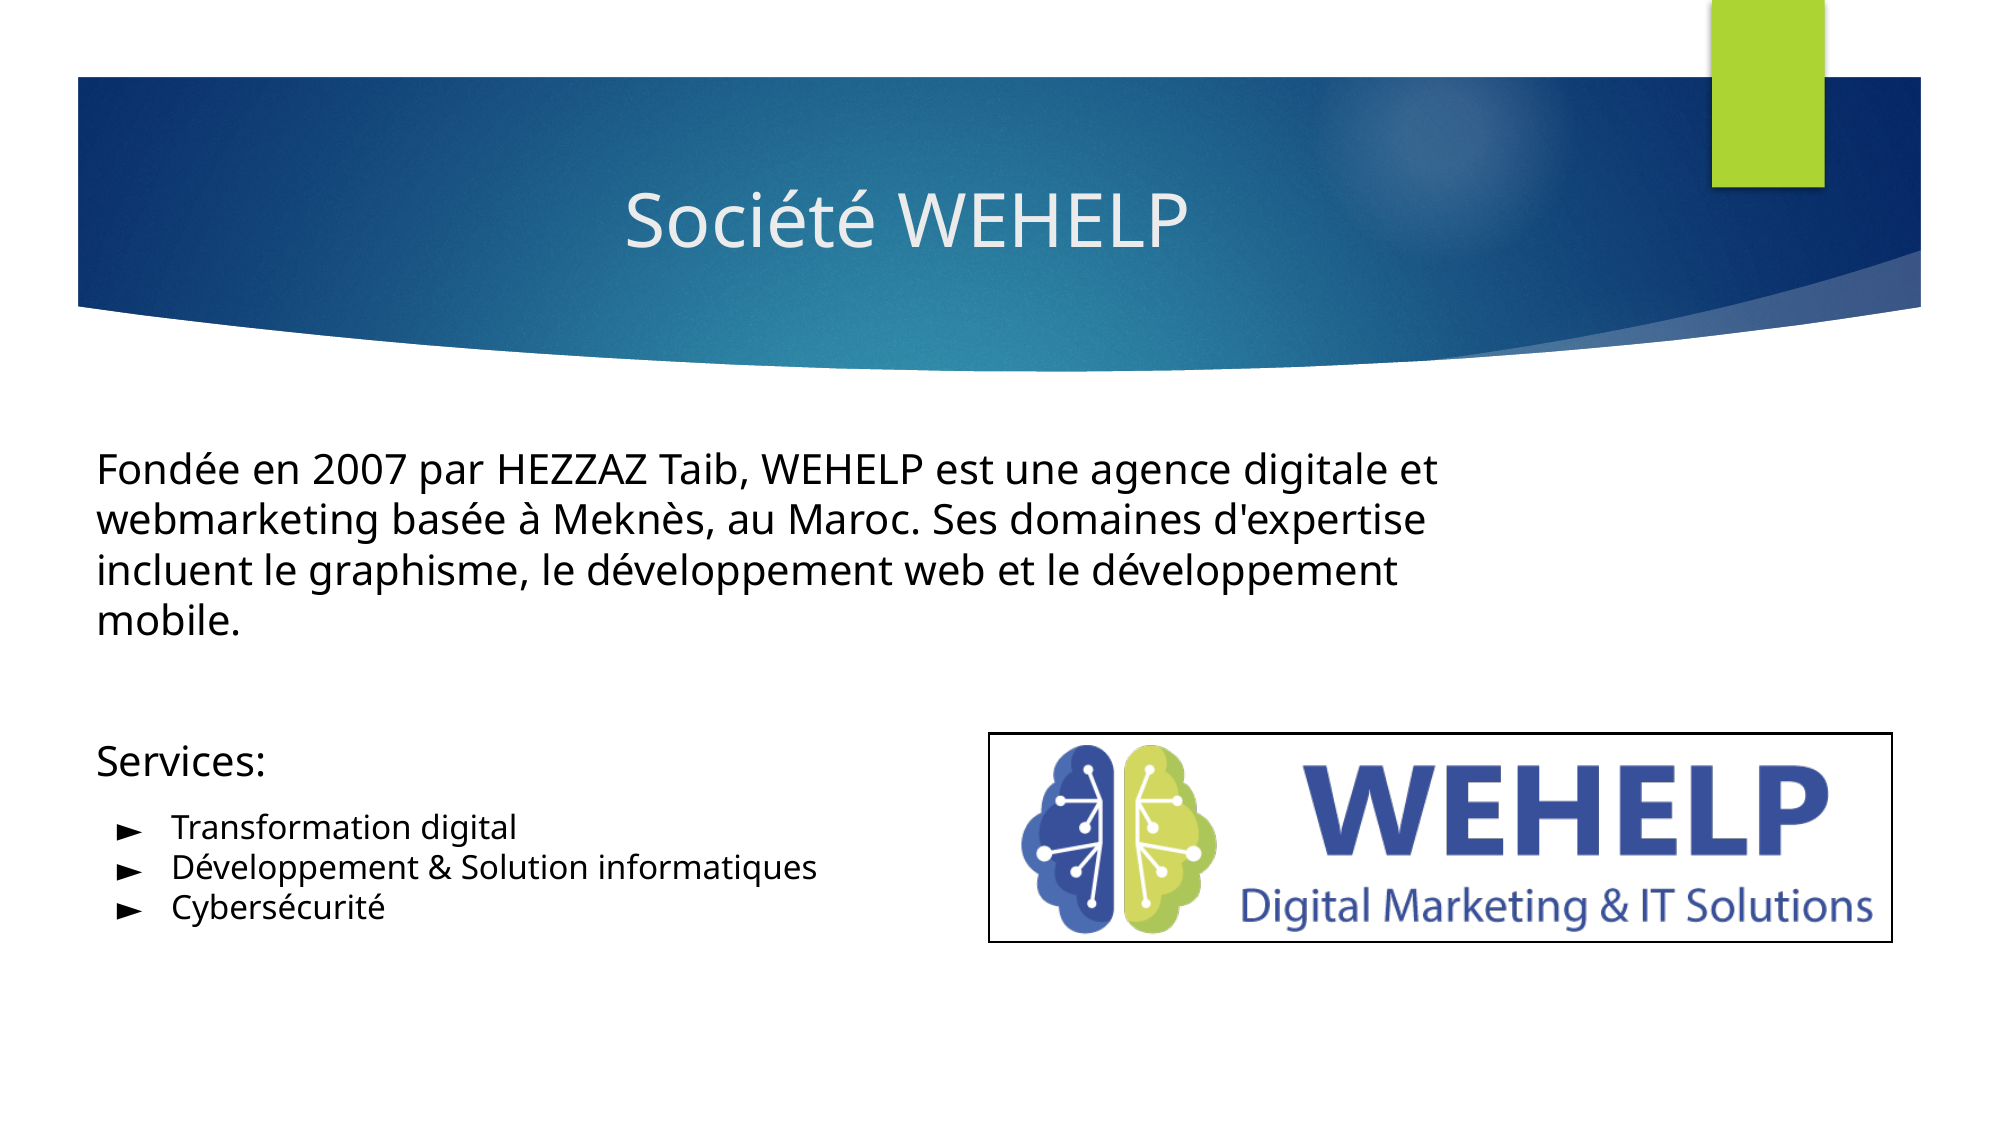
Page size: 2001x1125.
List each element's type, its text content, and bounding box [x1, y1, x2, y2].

picture [79, 78, 1920, 371]
list Fondée en 2007 par HEZZAZ Taib, WEHELP est une agence digitale et webmarketing basée à Meknès, au Maroc. Ses domaines d'expertise incluent le graphisme, le développement web et le développement mobile. Services: Transformation digital Développement & Solution informatiques Cybersécurité [81, 435, 1519, 996]
title Société WEHELP [189, 159, 1627, 276]
picture [989, 734, 1891, 942]
